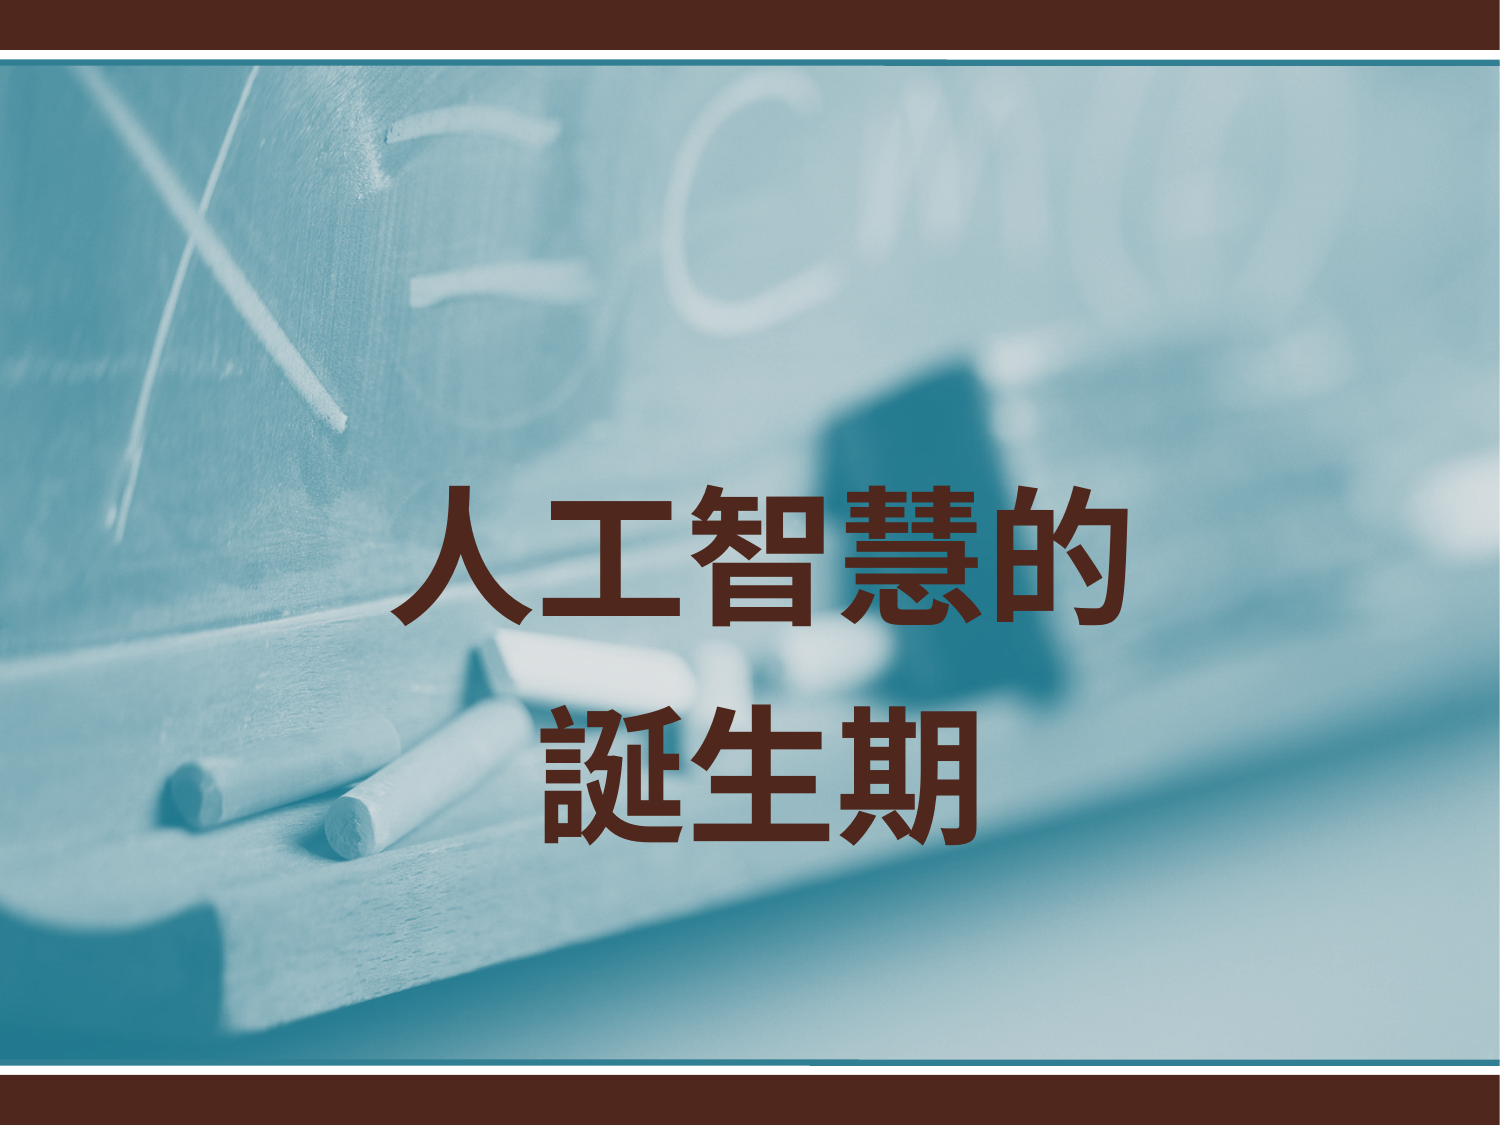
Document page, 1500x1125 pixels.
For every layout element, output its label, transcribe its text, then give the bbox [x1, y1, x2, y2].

subtitle 人工智慧的 誕生期 [64, 267, 1459, 870]
